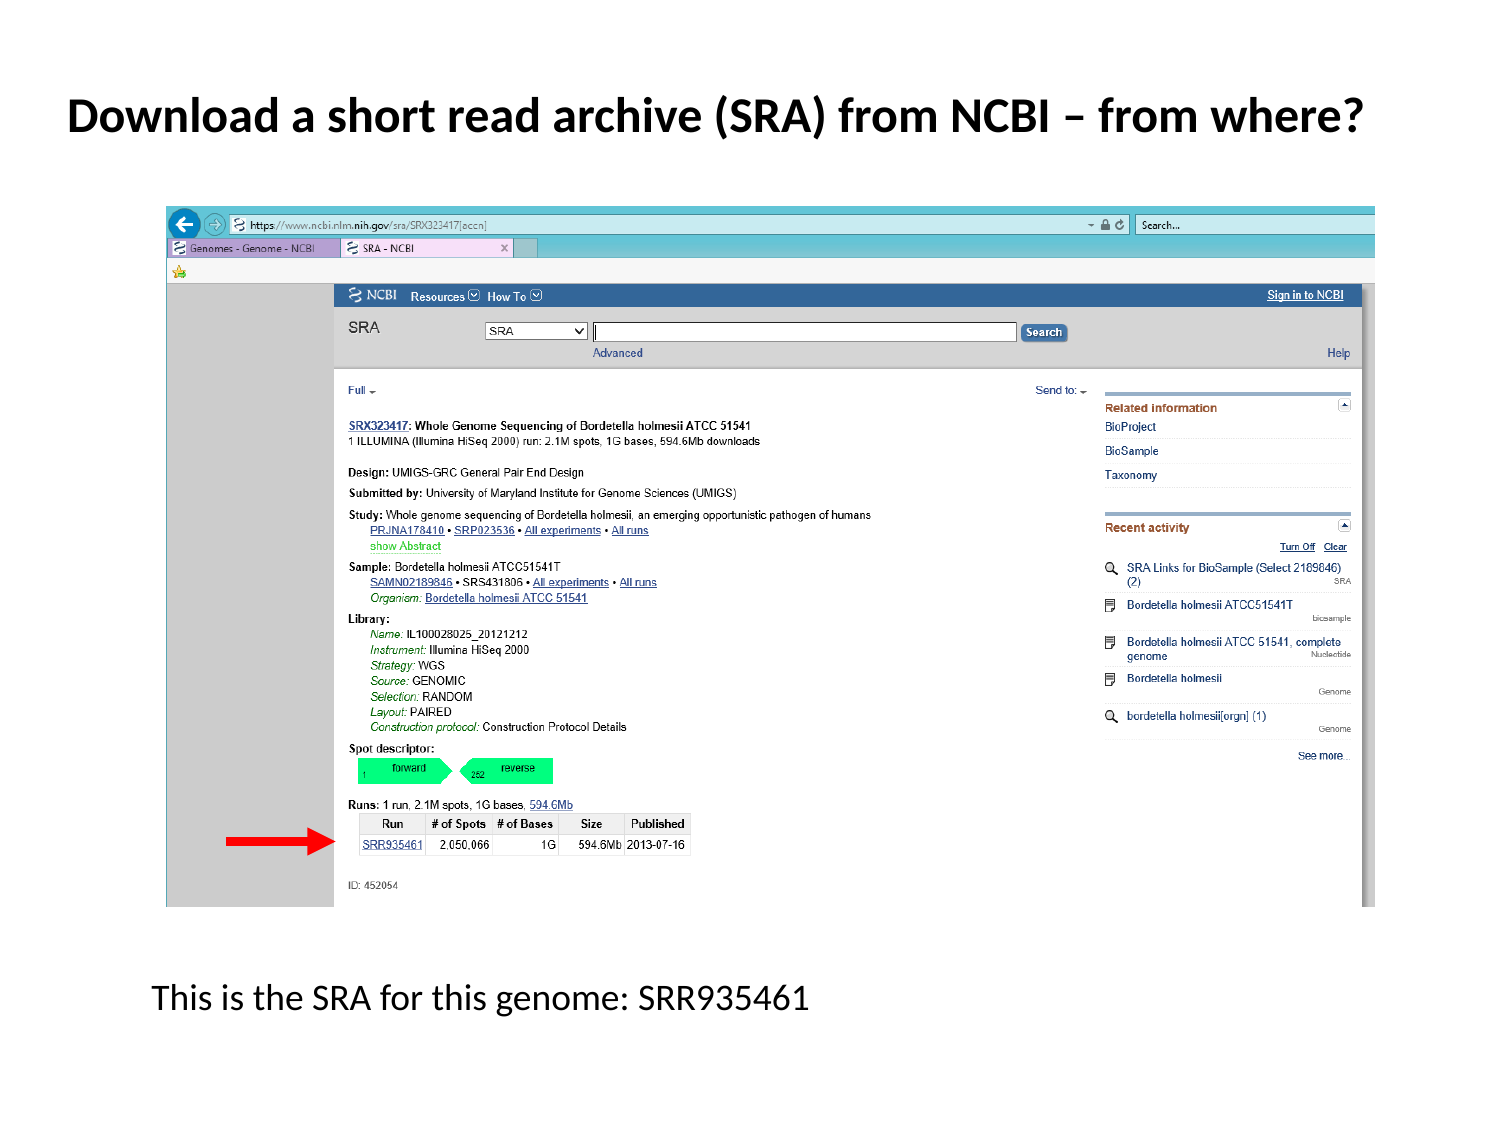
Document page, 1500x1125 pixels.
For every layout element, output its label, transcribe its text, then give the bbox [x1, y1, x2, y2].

picture [166, 206, 1375, 907]
text_box This is the SRA for this genome: SRR935461 [136, 965, 887, 1026]
text_box Download a short read archive (SRA) from NCBI – from where? [52, 75, 1488, 151]
